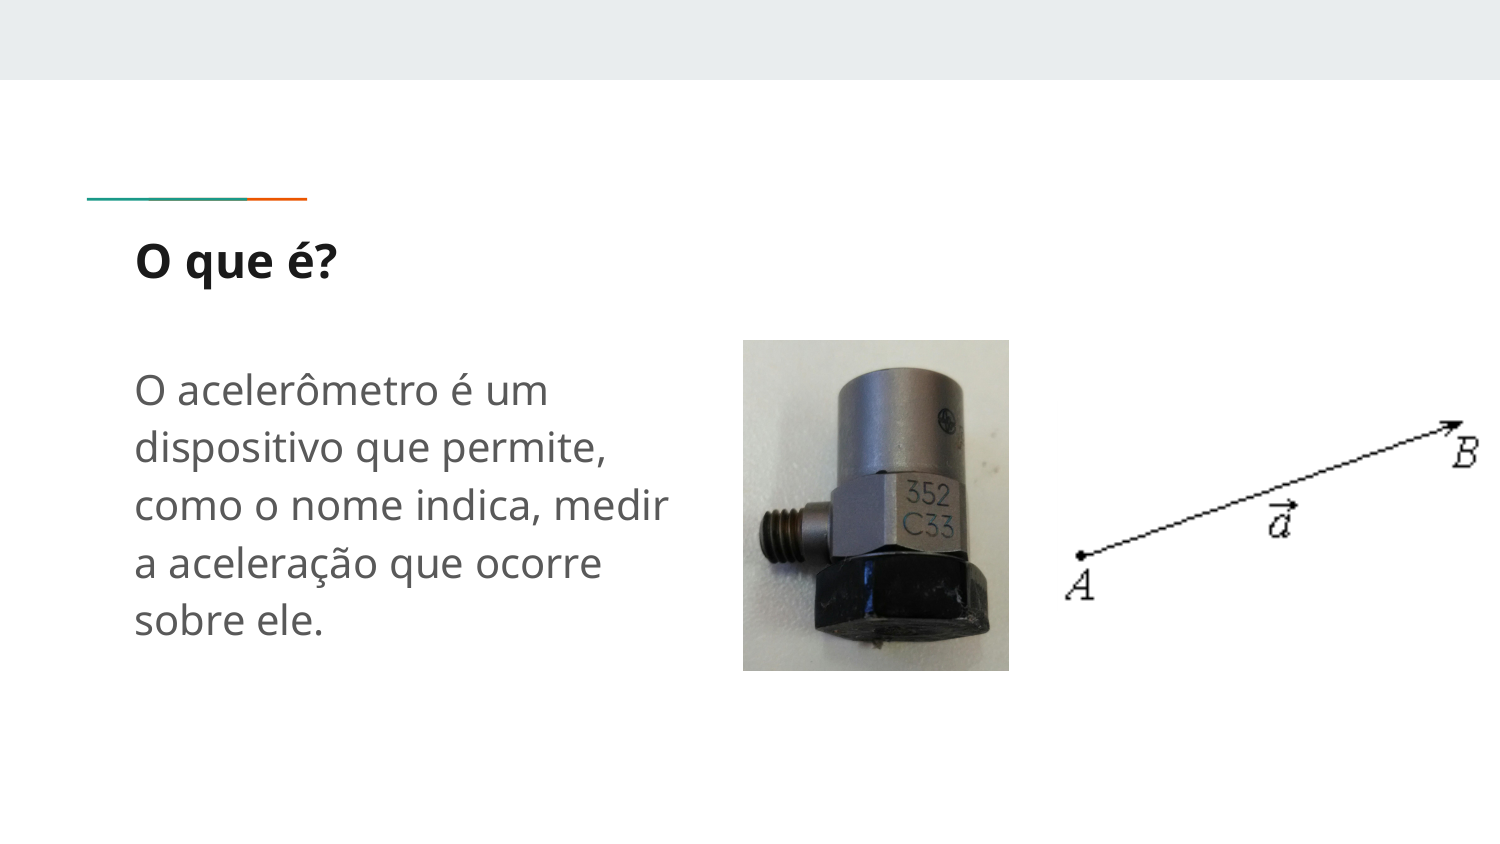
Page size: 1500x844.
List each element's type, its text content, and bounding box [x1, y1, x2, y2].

picture [1056, 401, 1493, 611]
title O que é? [119, 216, 1381, 305]
list O acelerômetro é um dispositivo que permite, como o nome indica, medir a aceleração que ocorre sobre ele. [119, 341, 696, 712]
picture [742, 340, 1009, 672]
